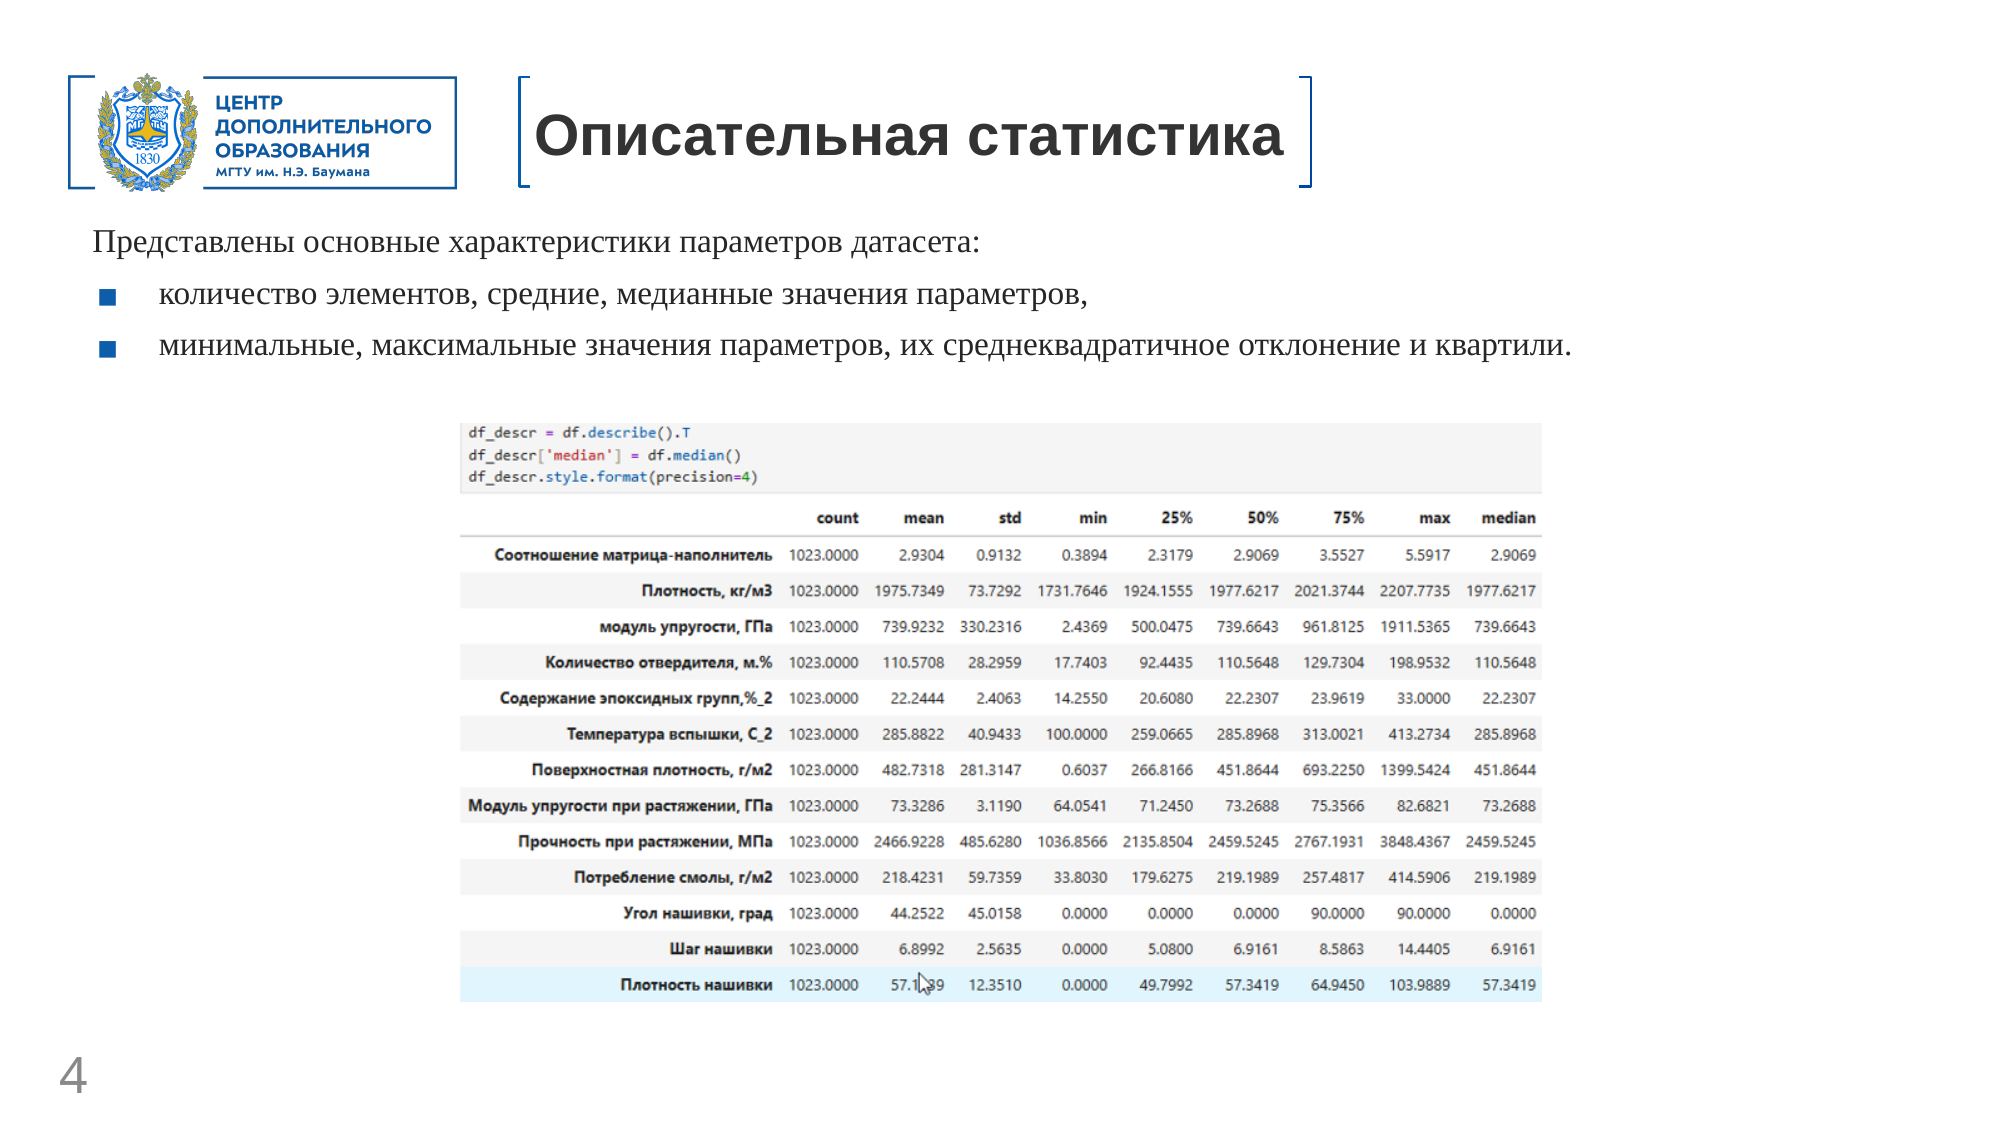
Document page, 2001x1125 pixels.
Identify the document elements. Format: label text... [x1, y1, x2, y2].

picture [458, 423, 1542, 1002]
list Представлены основные характеристики параметров датасета: количество элементов, средние, медианные значения параметров, минимальные, максимальные значения параметров, их среднеквадратичное отклонение и квартили. [68, 216, 1931, 1048]
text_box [519, 76, 1351, 187]
picture [68, 73, 457, 192]
slide_number 4 [44, 1055, 139, 1101]
